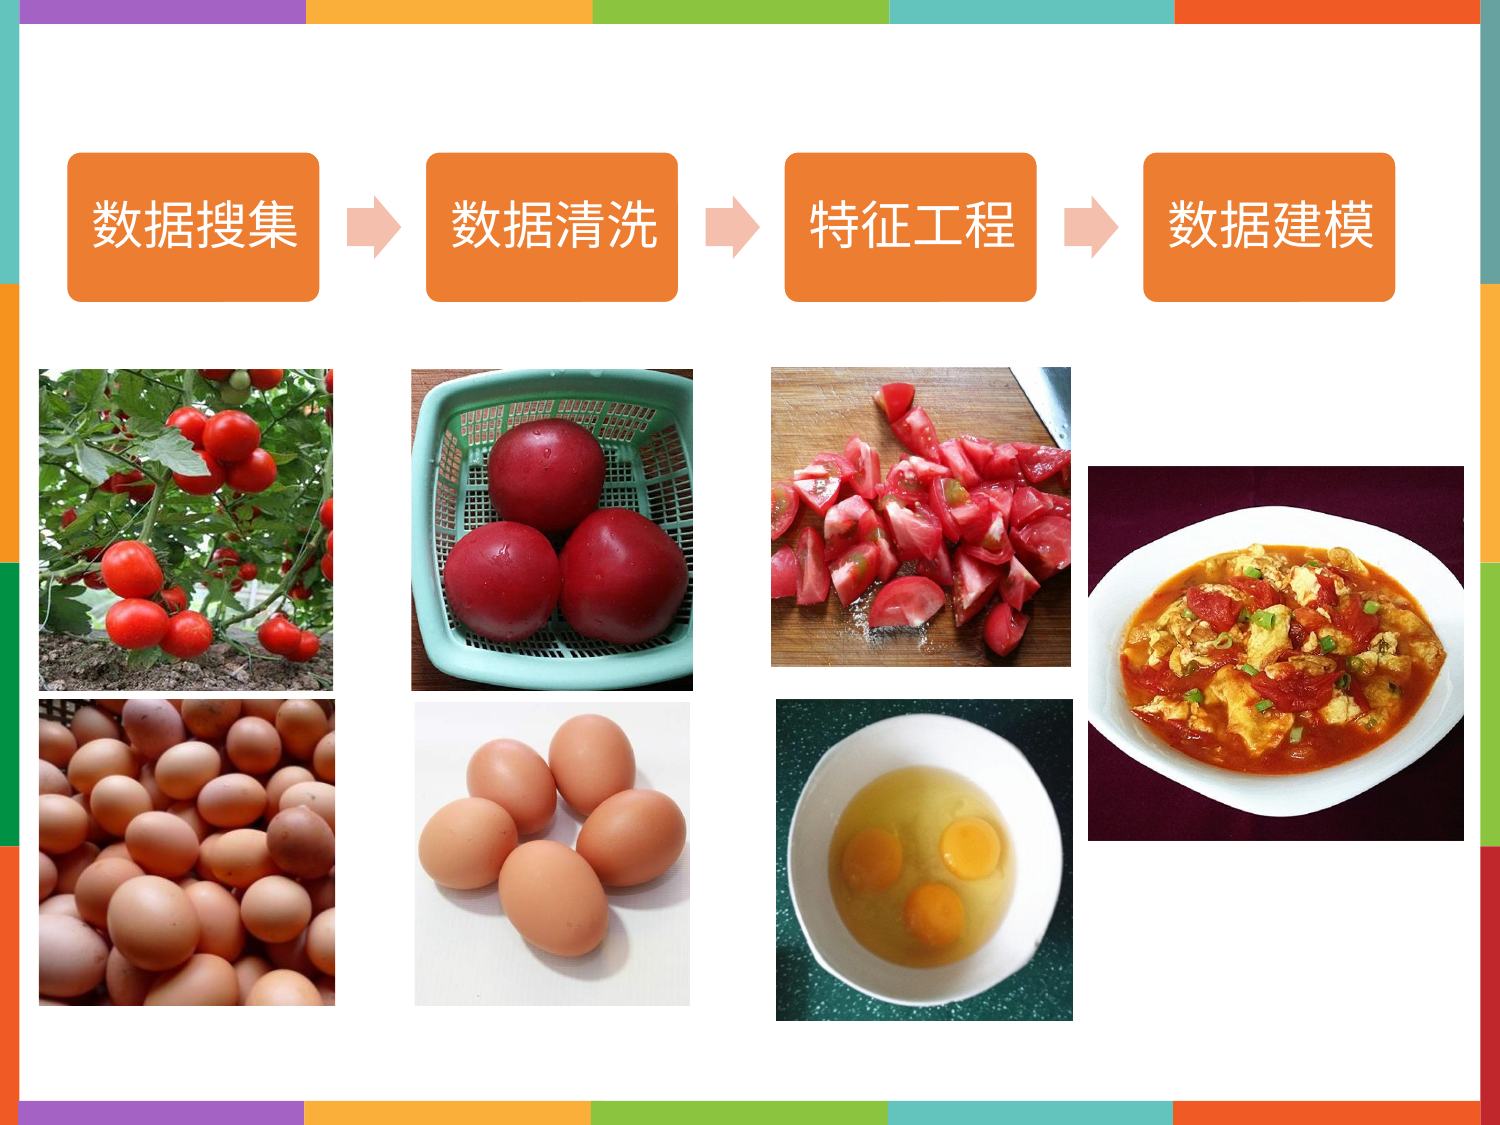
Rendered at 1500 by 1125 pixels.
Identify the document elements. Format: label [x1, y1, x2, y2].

picture [414, 702, 690, 1006]
list [411, 369, 693, 691]
picture [1088, 466, 1464, 841]
picture [770, 367, 1071, 667]
picture [38, 699, 336, 1006]
picture [776, 699, 1073, 1021]
text_box [64, 110, 1398, 344]
picture [38, 369, 334, 691]
